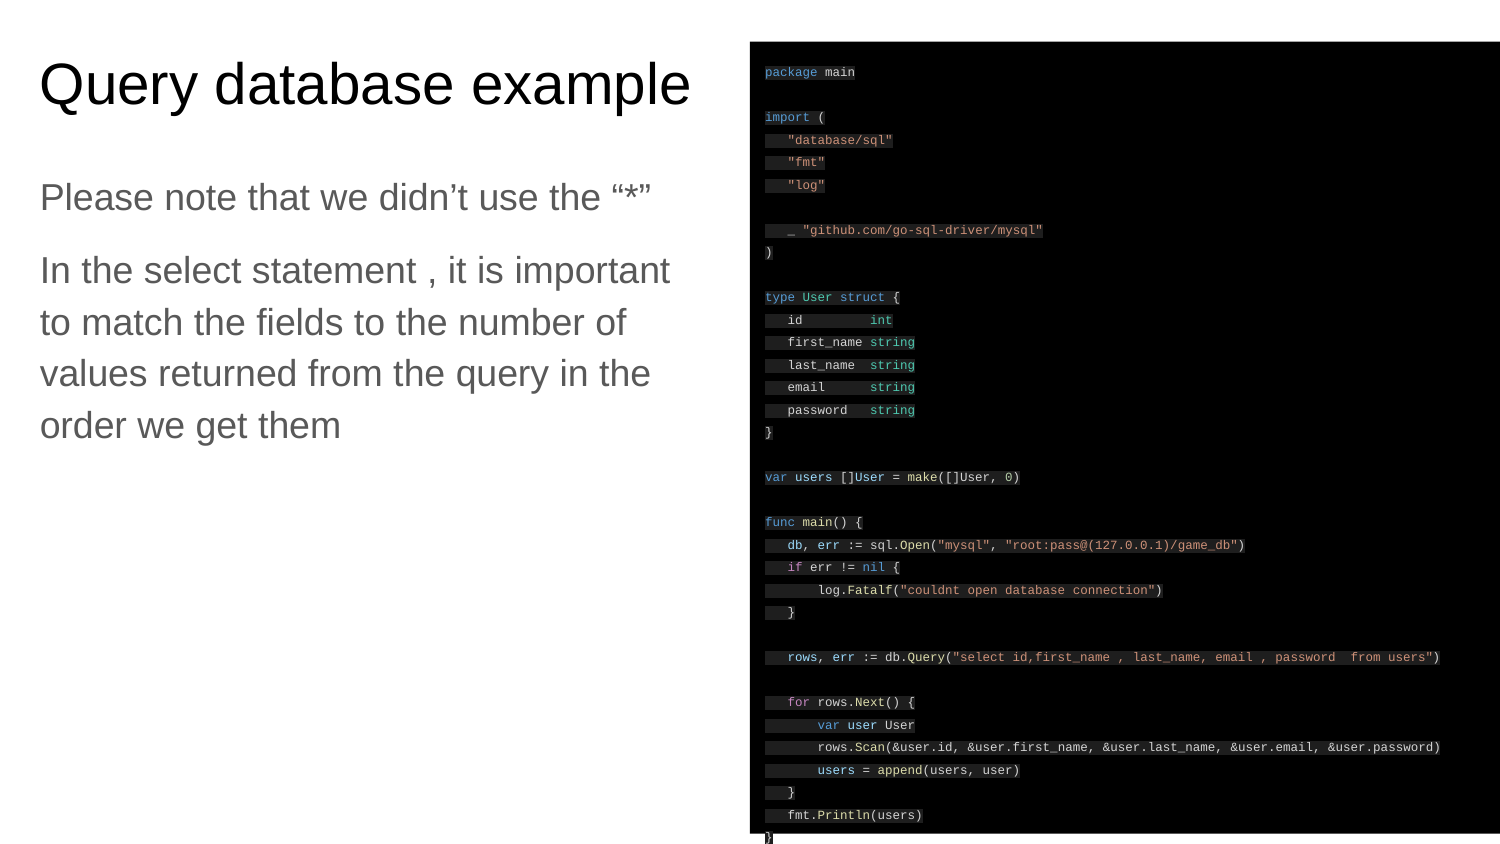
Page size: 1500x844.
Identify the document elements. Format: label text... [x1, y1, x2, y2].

text_box package main import ( "database/sql" "fmt" "log" _ "github.com/go-sql-driver/mysql" ) type User struct { id int first_name string last_name string email string password string } var users []User = make([]User, 0) func main() { db, err := sql.Open("mysql", "root:pass@(127.0.0.1)/game_db") if err != nil { log.Fatalf("couldnt open database connection") } rows, err := db.Query("select id,first_name , last_name, email , password from users") for rows.Next() { var user User rows.Scan(&user.id, &user.first_name, &user.last_name, &user.email, &user.password) users = append(users, user) } fmt.Println(users) } [749, 41, 1500, 834]
list Please note that we didn’t use the “*” In the select statement , it is important to match the fields to the number of values returned from the query in the order we get them [24, 151, 728, 803]
title Query database example [24, 31, 1442, 126]
